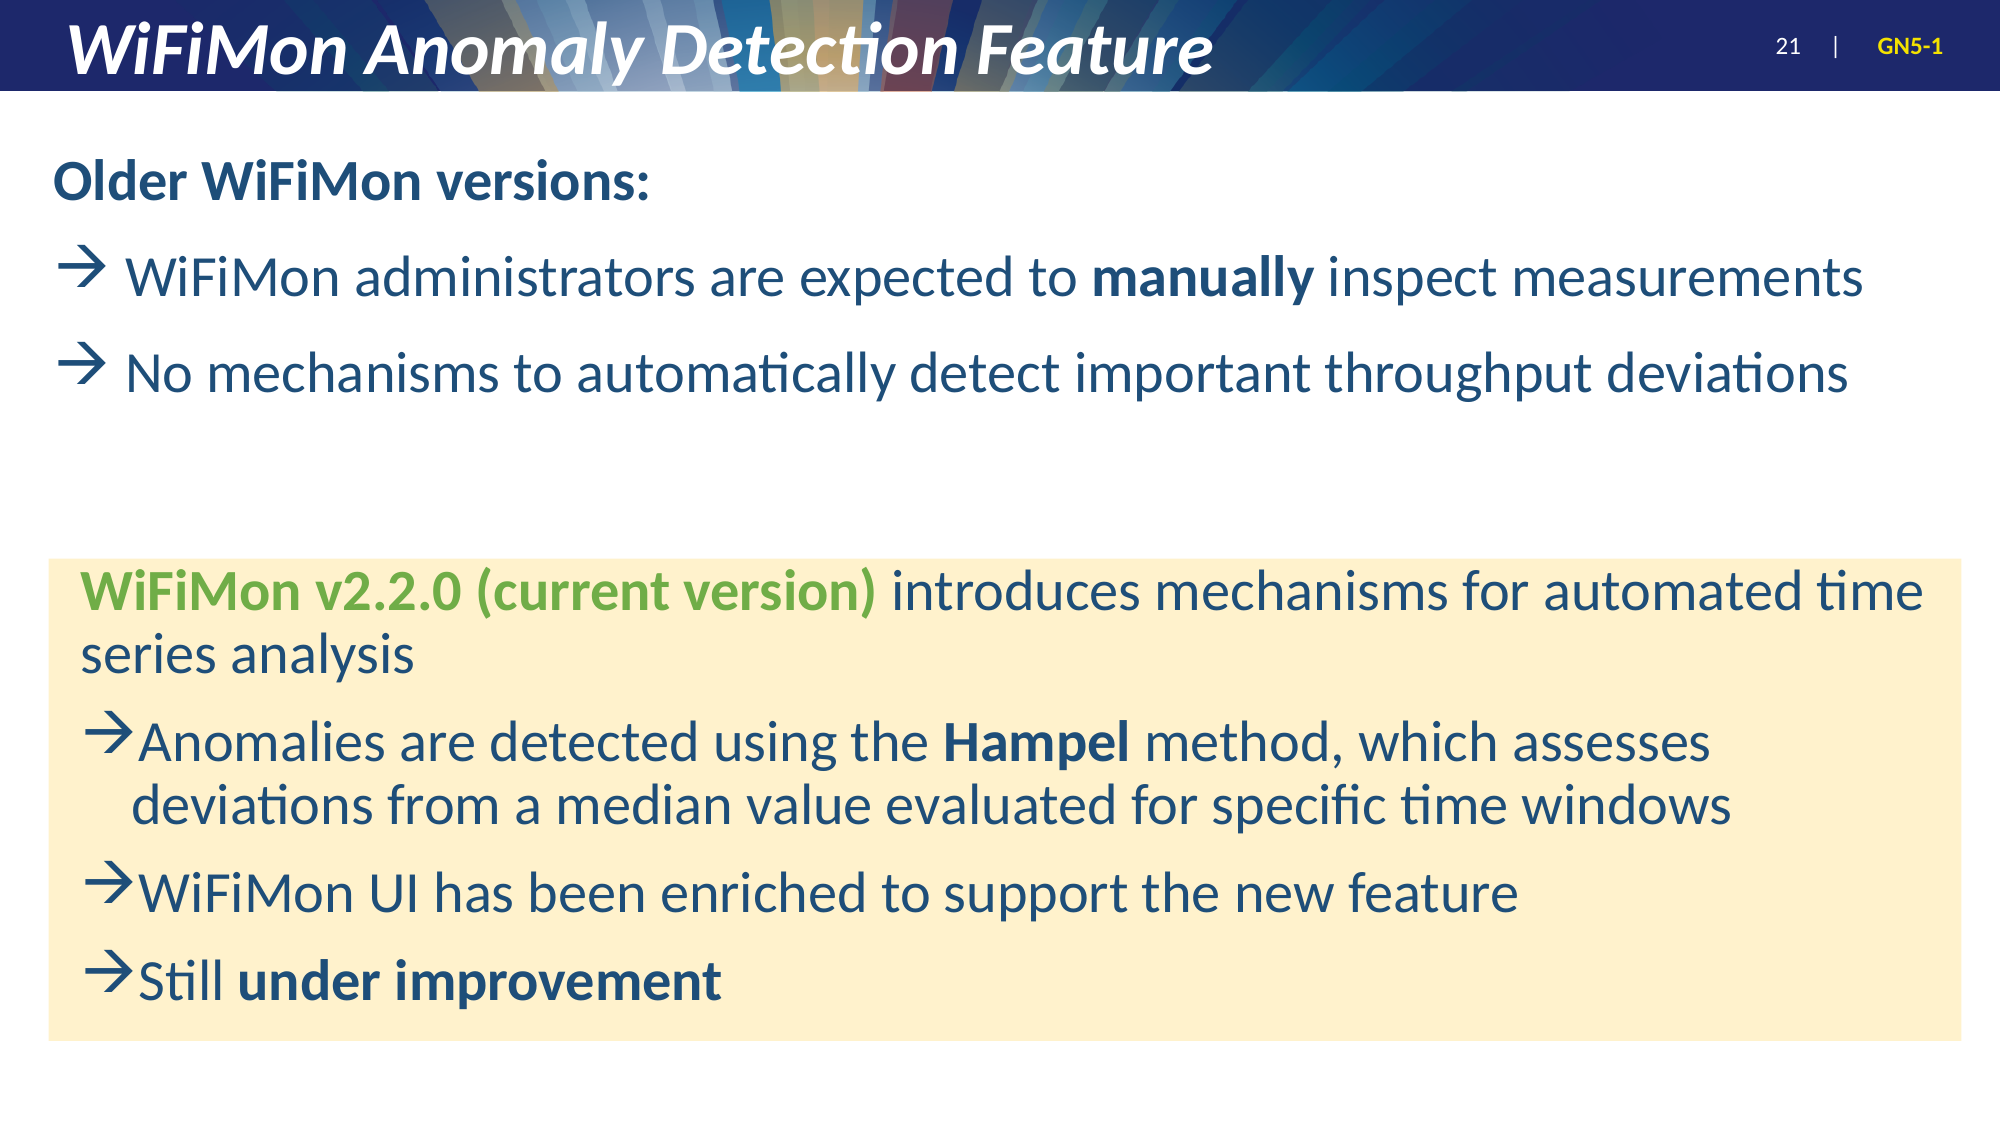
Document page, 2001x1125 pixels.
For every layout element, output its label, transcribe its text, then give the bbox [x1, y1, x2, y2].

text_box WiFiMon v2.2.0 (current version) introduces mechanisms for automated time series analysis Anomalies are detected using the Hampel method, which assesses deviations from a median value evaluated for specific time windows WiFiMon UI has been enriched to support the new feature Still under improvement [65, 552, 1979, 956]
picture [0, 0, 1688, 92]
text_box Older WiFiMon versions: WiFiMon administrators are expected to manually inspect measurements No mechanisms to automatically detect important throughput deviations [38, 142, 2000, 440]
text_box [48, 558, 1962, 1042]
title WiFiMon Anomaly Detection Feature [50, 14, 1674, 86]
